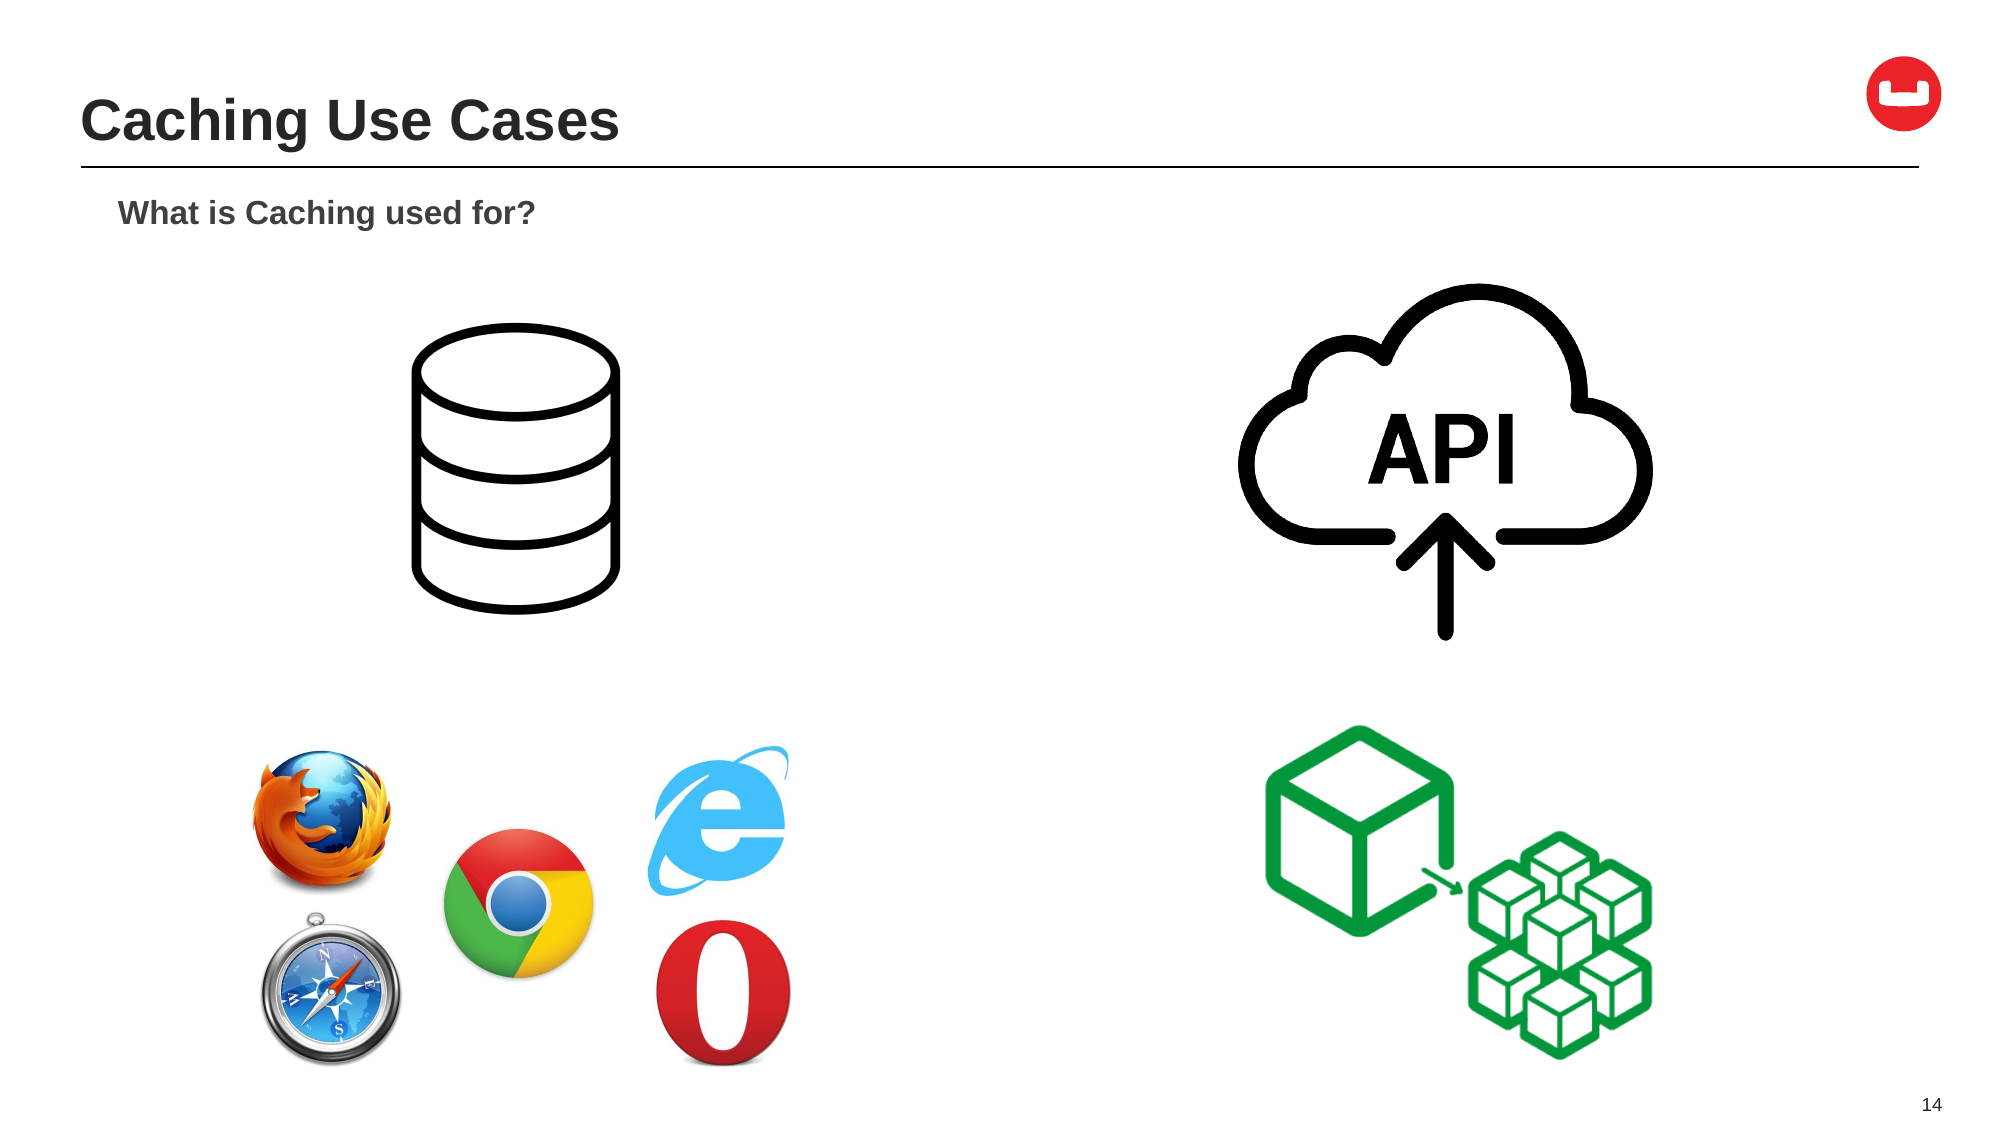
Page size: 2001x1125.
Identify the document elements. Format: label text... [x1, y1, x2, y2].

picture [1264, 699, 1653, 1088]
title Caching Use Cases [65, 76, 1860, 168]
picture [1238, 283, 1653, 641]
list What is Caching used for? [65, 183, 1860, 241]
picture [310, 256, 722, 668]
picture [206, 733, 844, 1092]
